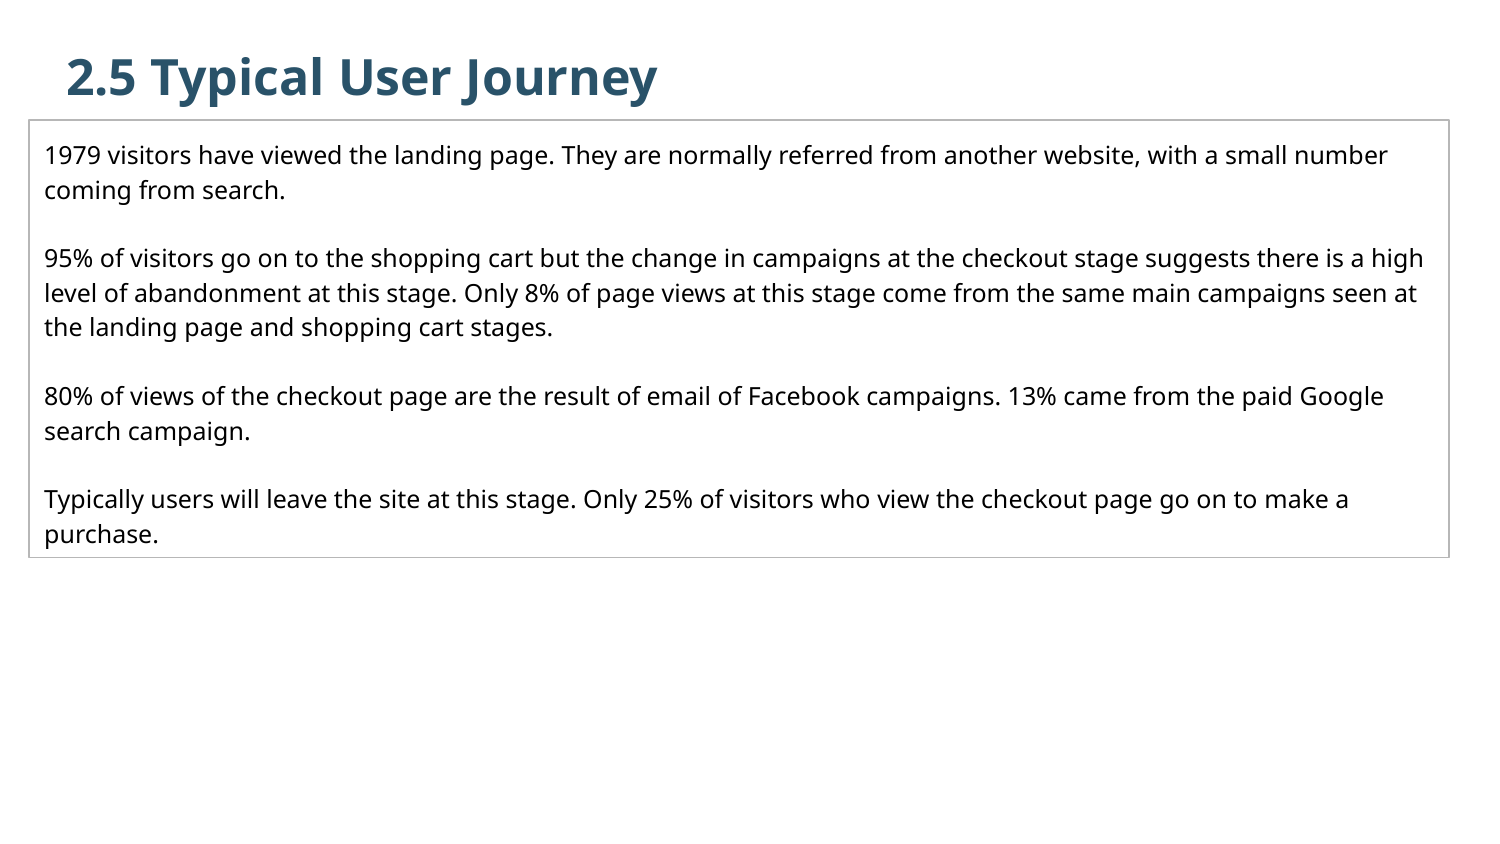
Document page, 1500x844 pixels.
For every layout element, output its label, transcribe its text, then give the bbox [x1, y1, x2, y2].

text_box 2.5 Typical User Journey [51, 48, 1449, 120]
text_box 1979 visitors have viewed the landing page. They are normally referred from another website, with a small number coming from search. 95% of visitors go on to the shopping cart but the change in campaigns at the checkout stage suggests there is a high level of abandonment at this stage. Only 8% of page views at this stage come from the same main campaigns seen at the landing page and shopping cart stages. 80% of views of the checkout page are the result of email of Facebook campaigns. 13% came from the paid Google search campaign. Typically users will leave the site at this stage. Only 25% of visitors who view the checkout page go on to make a purchase. [29, 120, 1449, 558]
